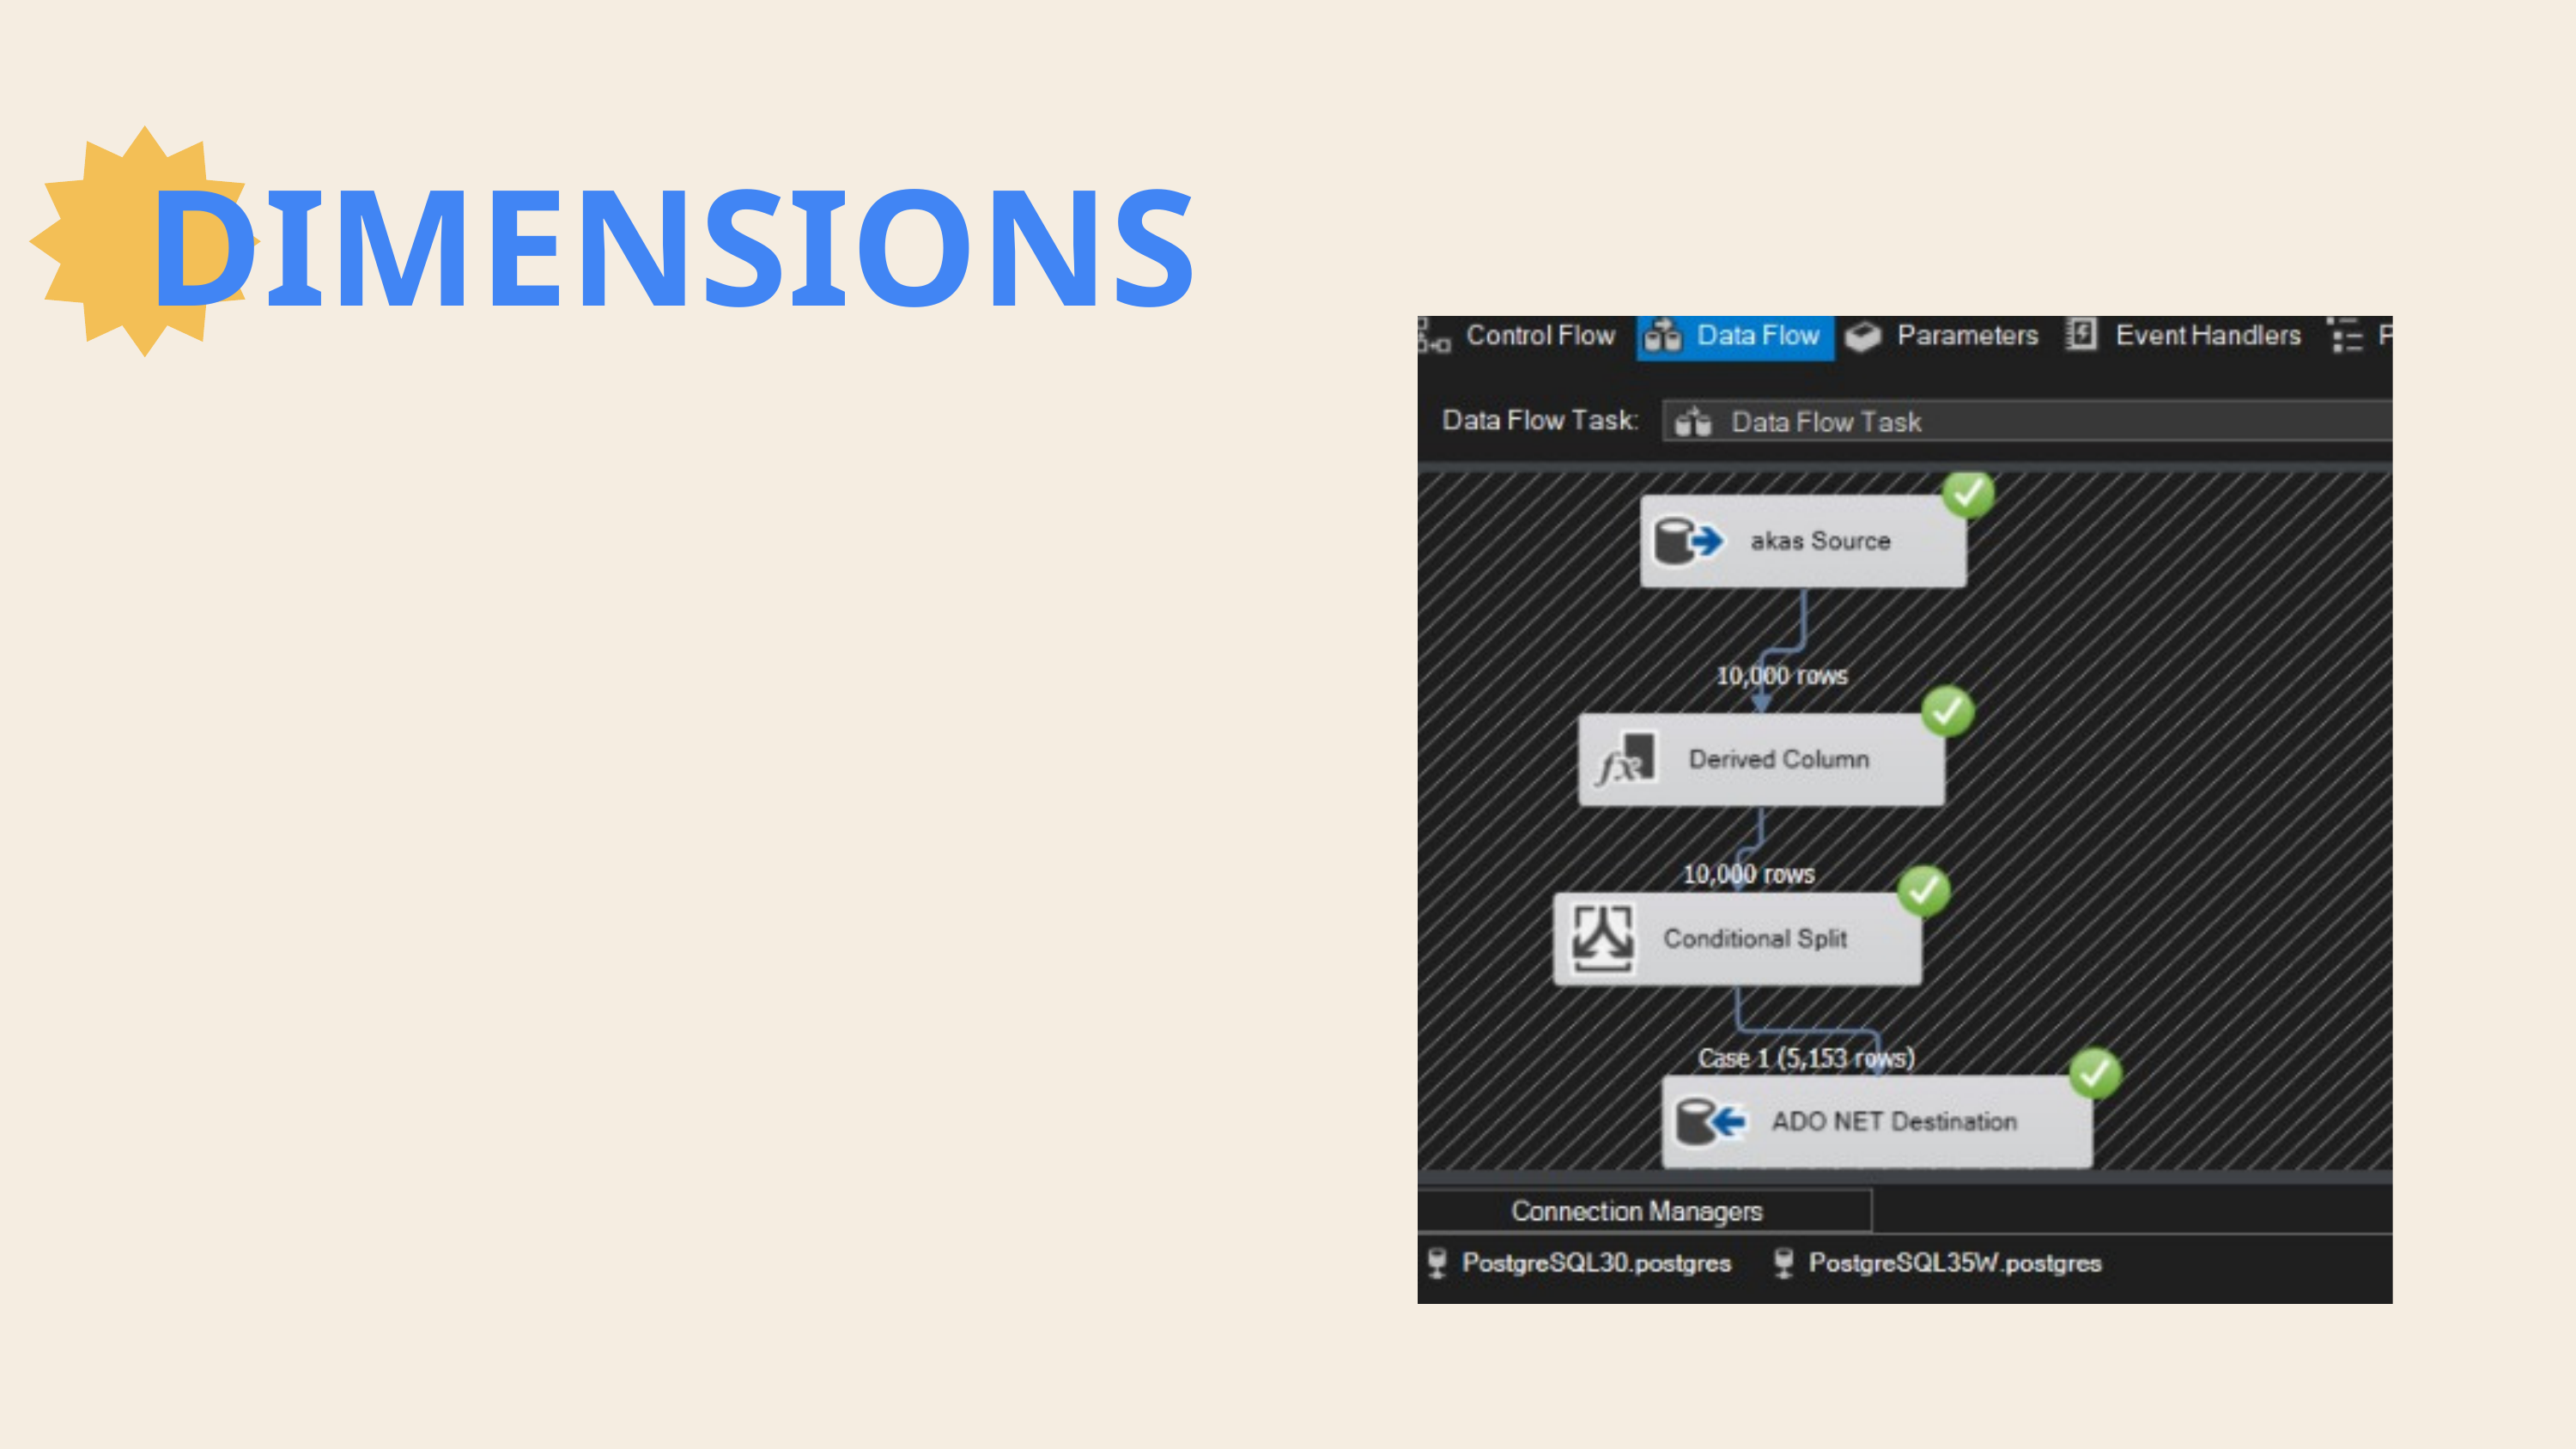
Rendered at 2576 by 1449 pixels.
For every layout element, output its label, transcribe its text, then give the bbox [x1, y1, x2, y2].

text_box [28, 124, 261, 358]
text_box [1418, 316, 2393, 1304]
text_box DIMENSIONS [265, 144, 1419, 338]
